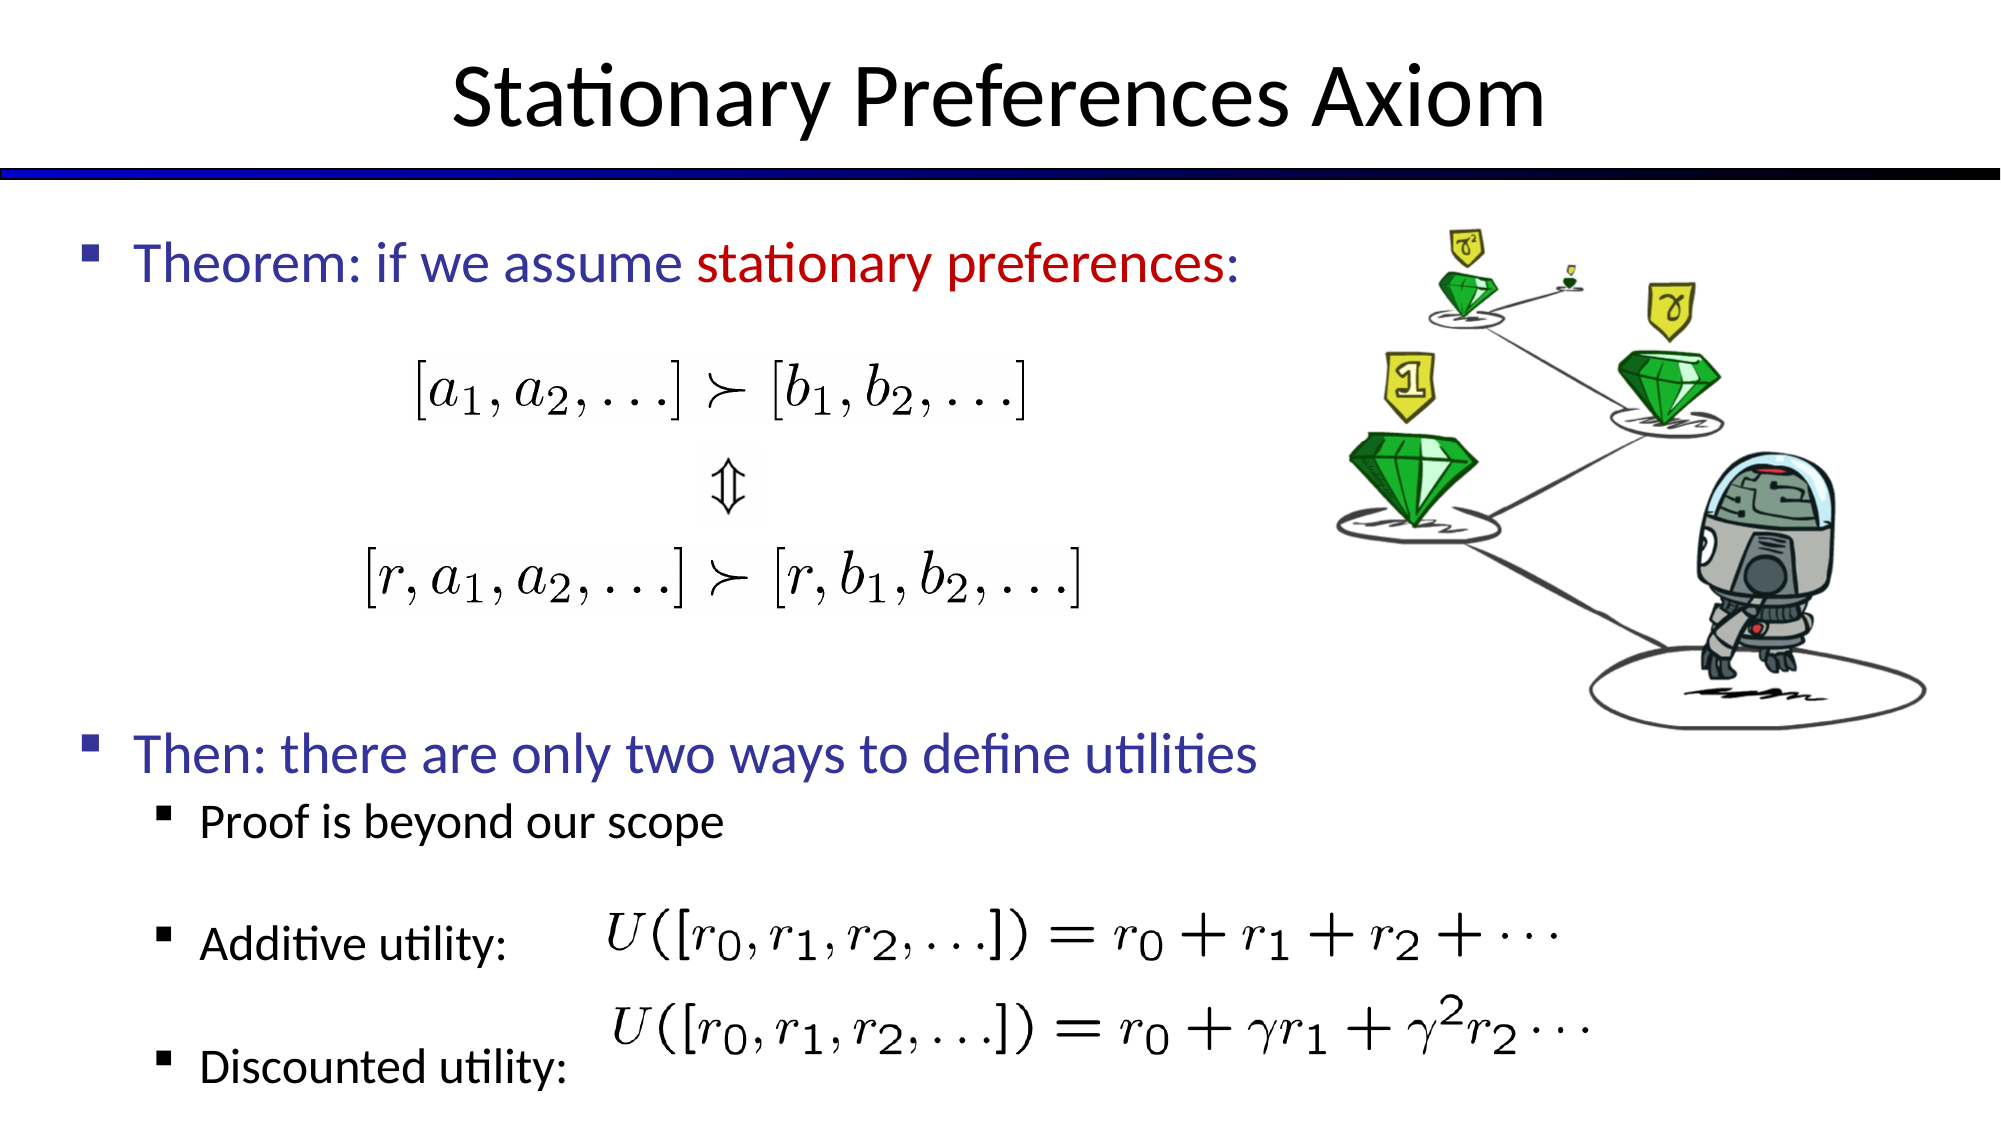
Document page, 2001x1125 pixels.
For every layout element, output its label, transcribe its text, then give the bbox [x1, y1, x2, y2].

picture [1312, 216, 1958, 755]
picture [362, 545, 1085, 613]
picture [412, 358, 1026, 426]
title Stationary Preferences Axiom [0, 0, 2000, 184]
picture [612, 994, 1590, 1055]
list Theorem: if we assume stationary preferences: Then: there are only two ways to define utilities Proof is beyond our scope Additive utility: Discounted utility: [62, 224, 1838, 1076]
picture [606, 908, 1558, 961]
picture [687, 443, 772, 528]
